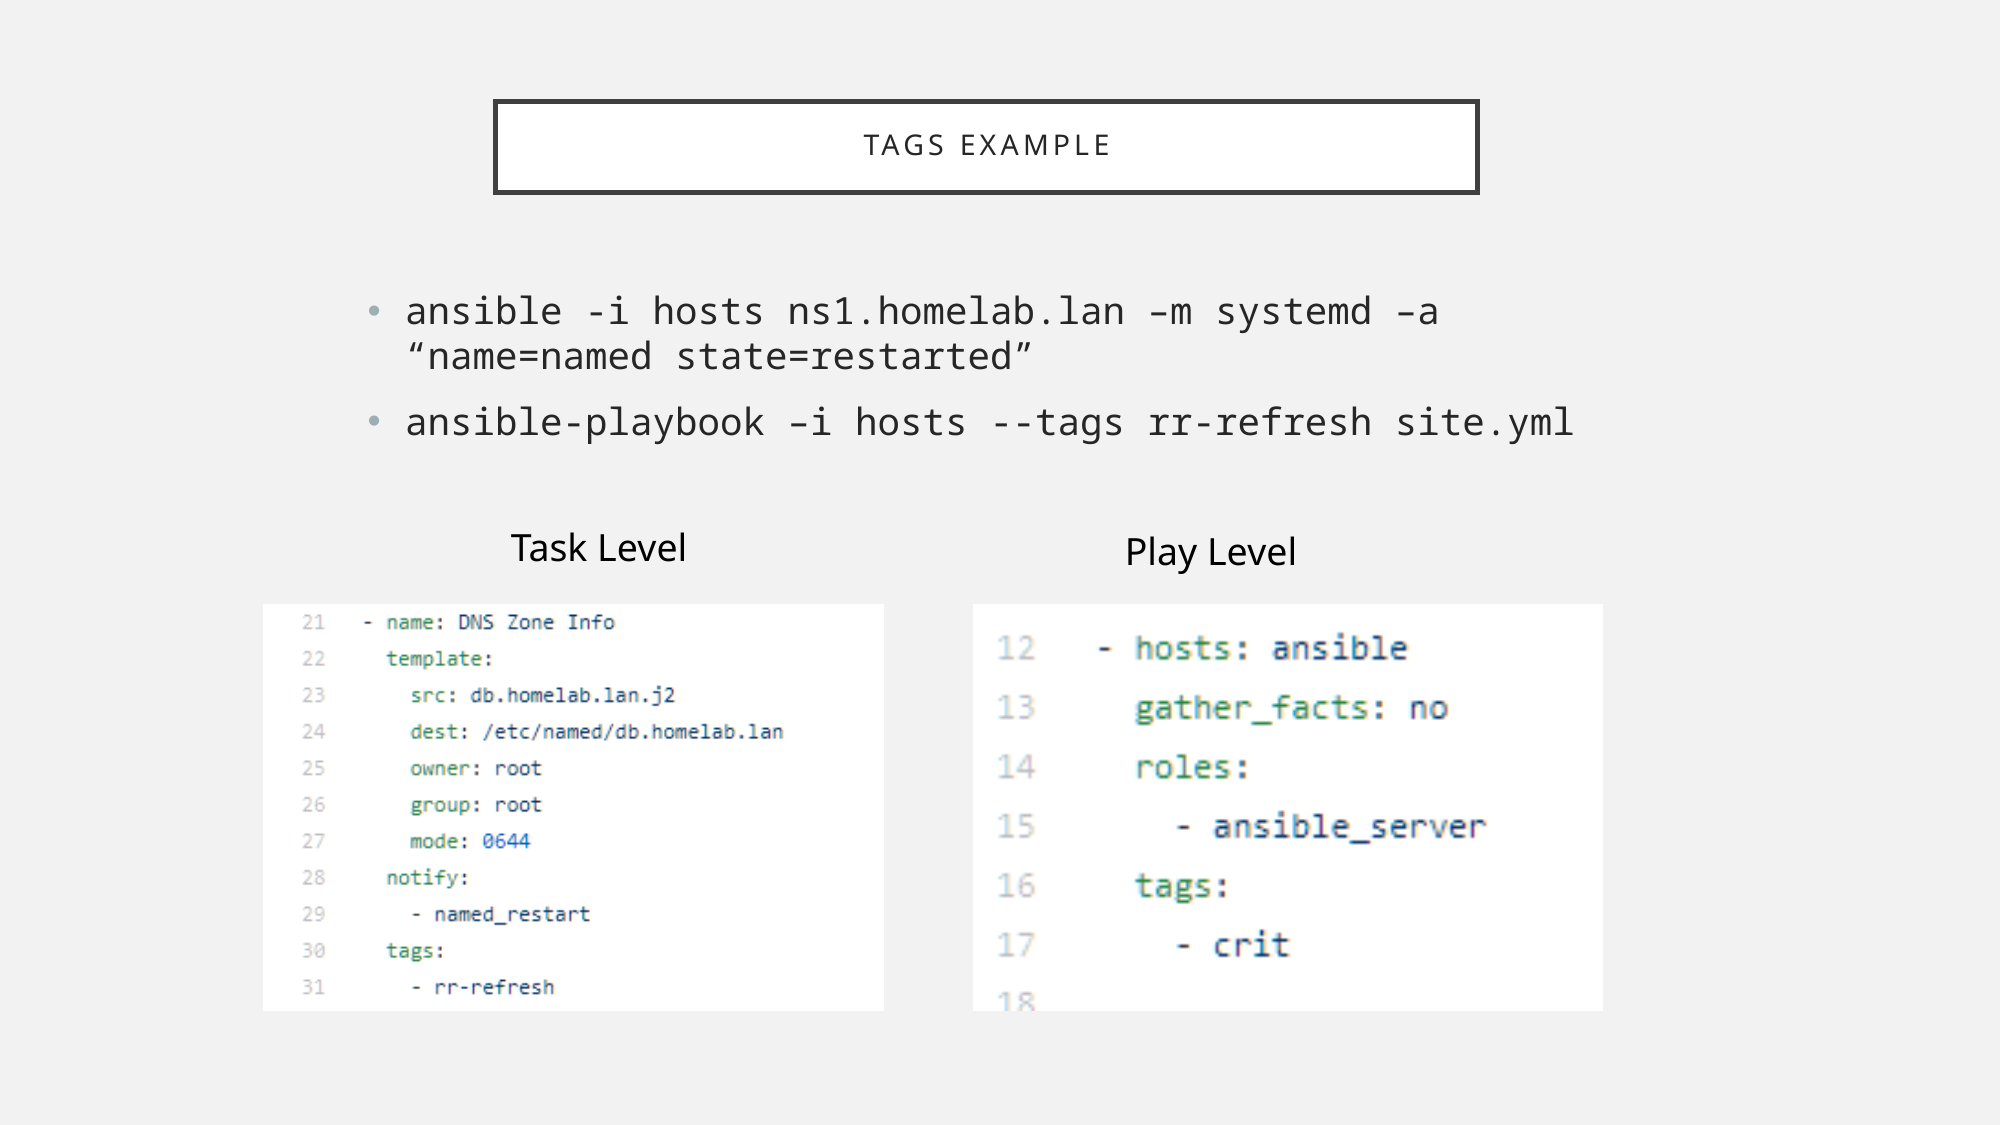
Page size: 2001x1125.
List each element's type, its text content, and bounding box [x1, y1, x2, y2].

title Tags example [493, 99, 1480, 195]
list ansible -i hosts ns1.homelab.lan –m systemd –a “name=named state=restarted” ansible-playbook –i hosts --tags rr-refresh site.yml [352, 280, 1621, 490]
picture [973, 603, 1603, 1011]
text_box Play Level [1063, 520, 1359, 581]
text_box Task Level [451, 516, 747, 577]
picture [263, 603, 884, 1011]
